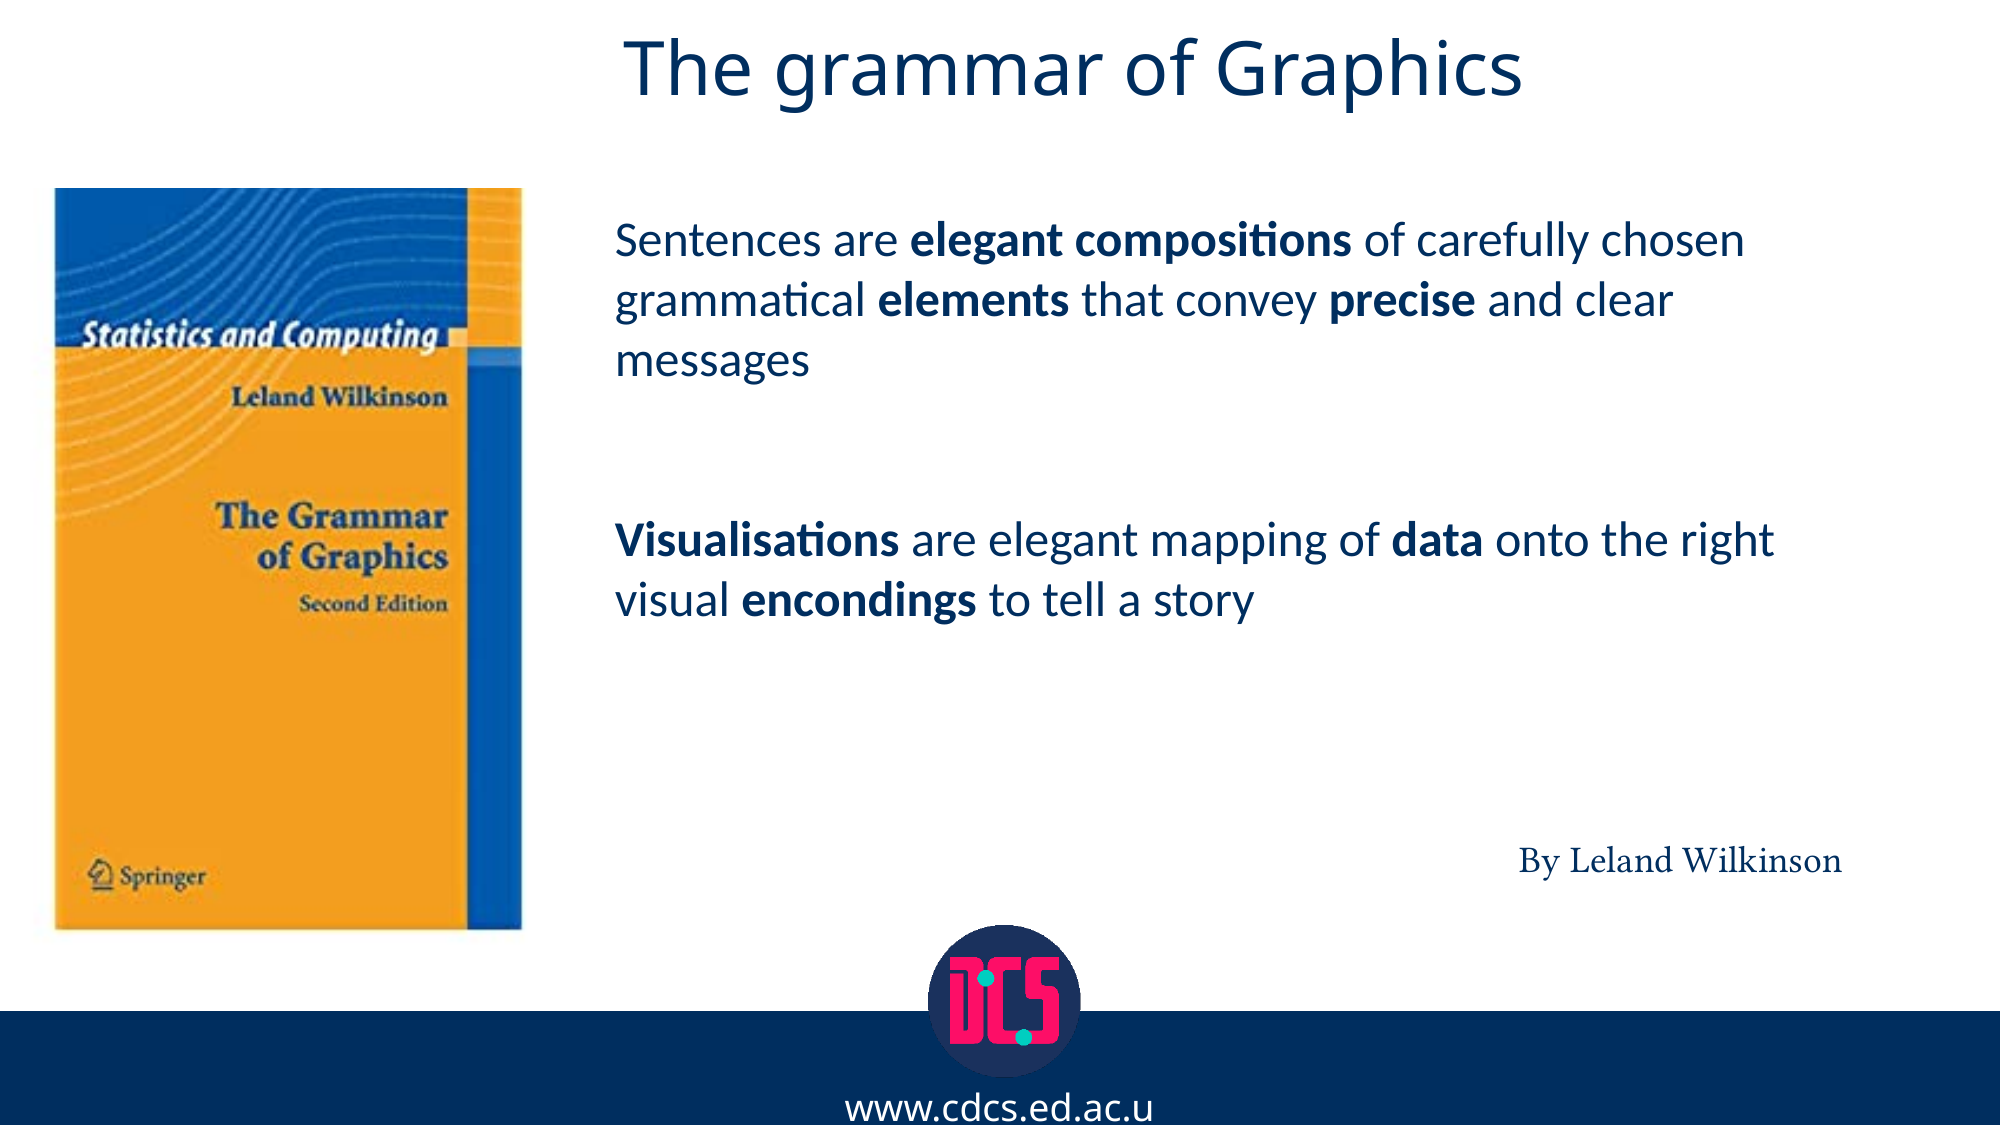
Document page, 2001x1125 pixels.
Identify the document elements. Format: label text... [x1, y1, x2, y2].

text_box Sentences are elegant compositions of carefully chosen grammatical elements that convey precise and clear messages Visualisations are elegant mapping of data onto the right visual encondings to tell a story [599, 198, 1882, 634]
text_box www.cdcs.ed.ac.uk [829, 1076, 1171, 1125]
text_box [0, 1010, 914, 1125]
picture [14, 187, 580, 966]
picture [914, 911, 1094, 1091]
text_box The grammar of Graphics [426, 13, 1722, 119]
text_box [1094, 1010, 2000, 1125]
text_box By Leland Wilkinson [1505, 827, 1858, 888]
